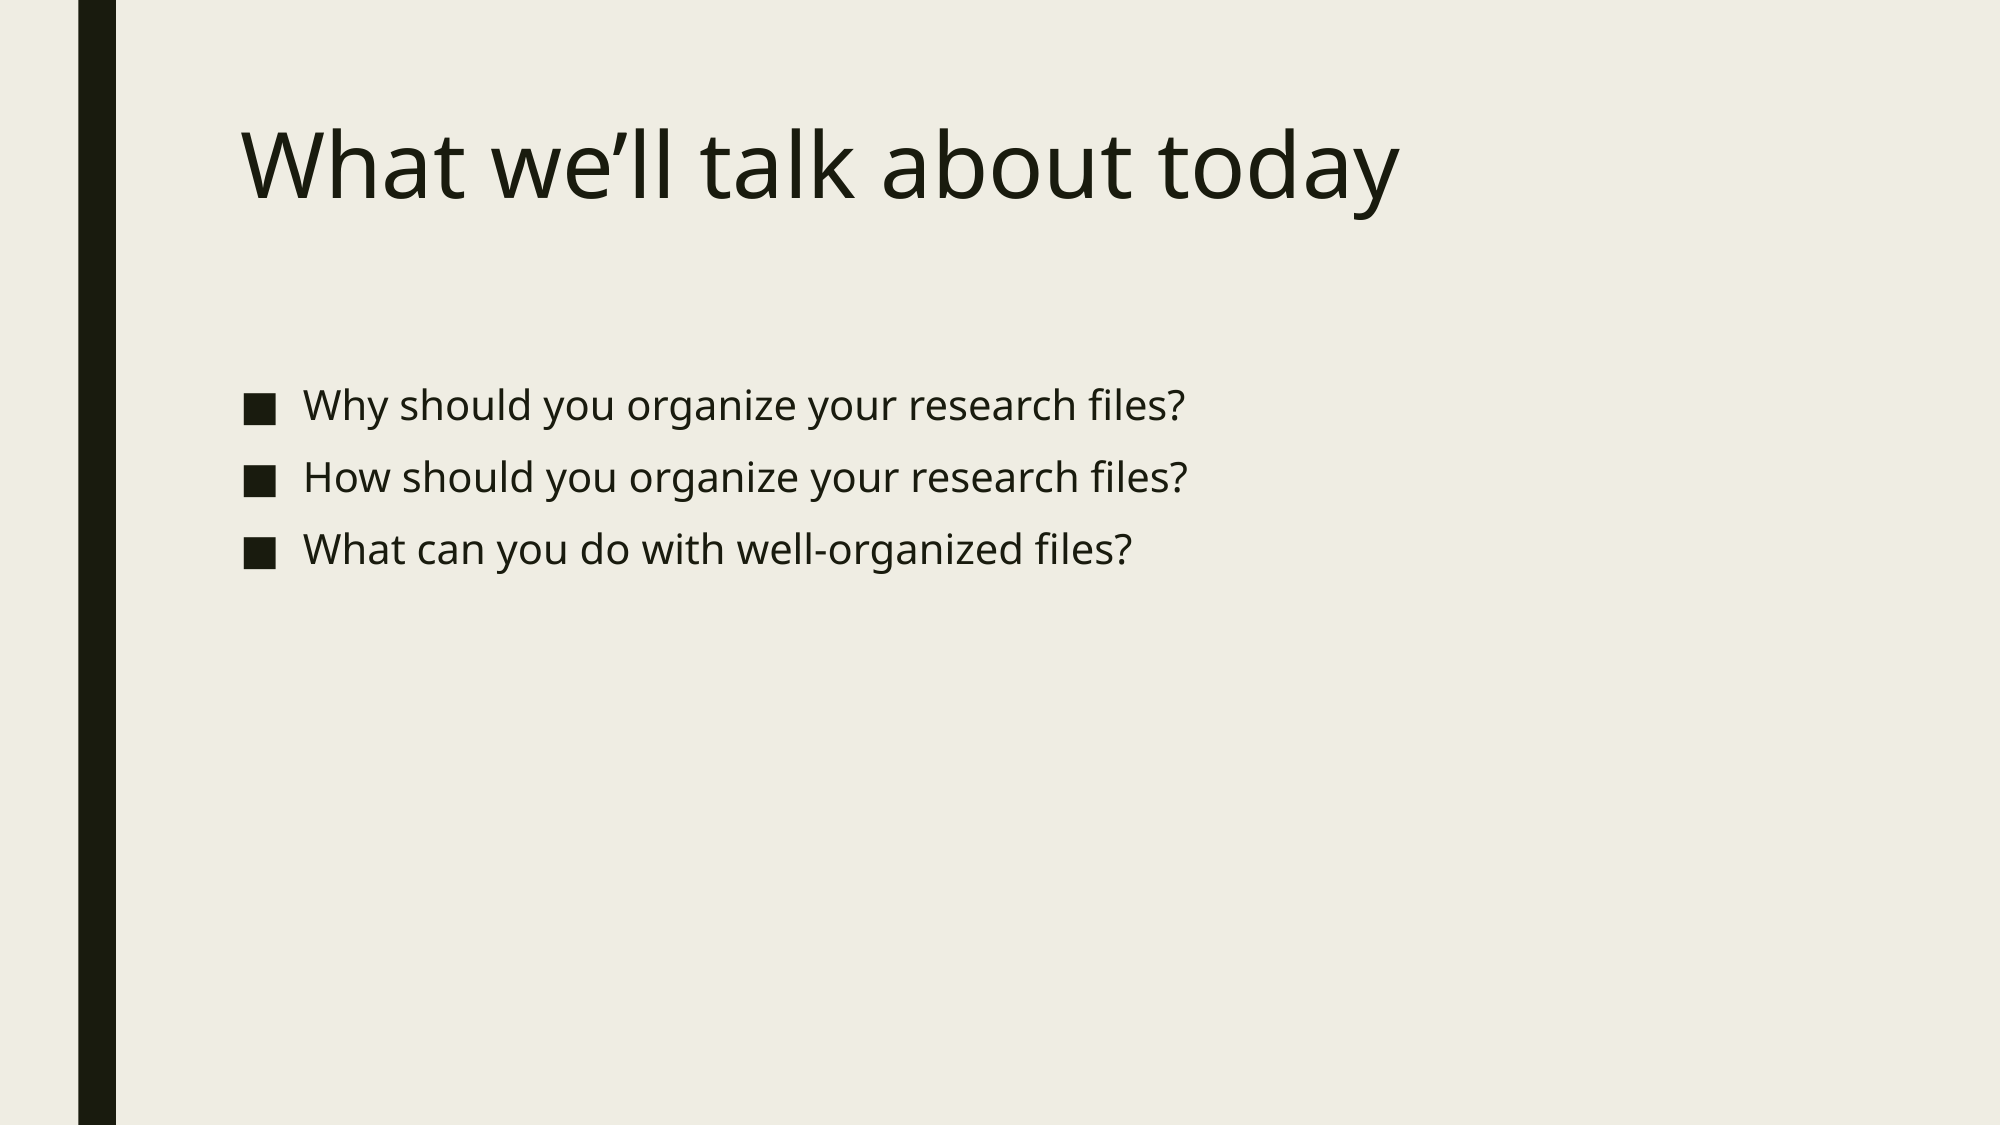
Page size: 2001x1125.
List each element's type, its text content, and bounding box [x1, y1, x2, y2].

list Why should you organize your research files? How should you organize your research files? What can you do with well-organized files? [225, 375, 1800, 963]
title What we’ll talk about today [225, 112, 1800, 357]
